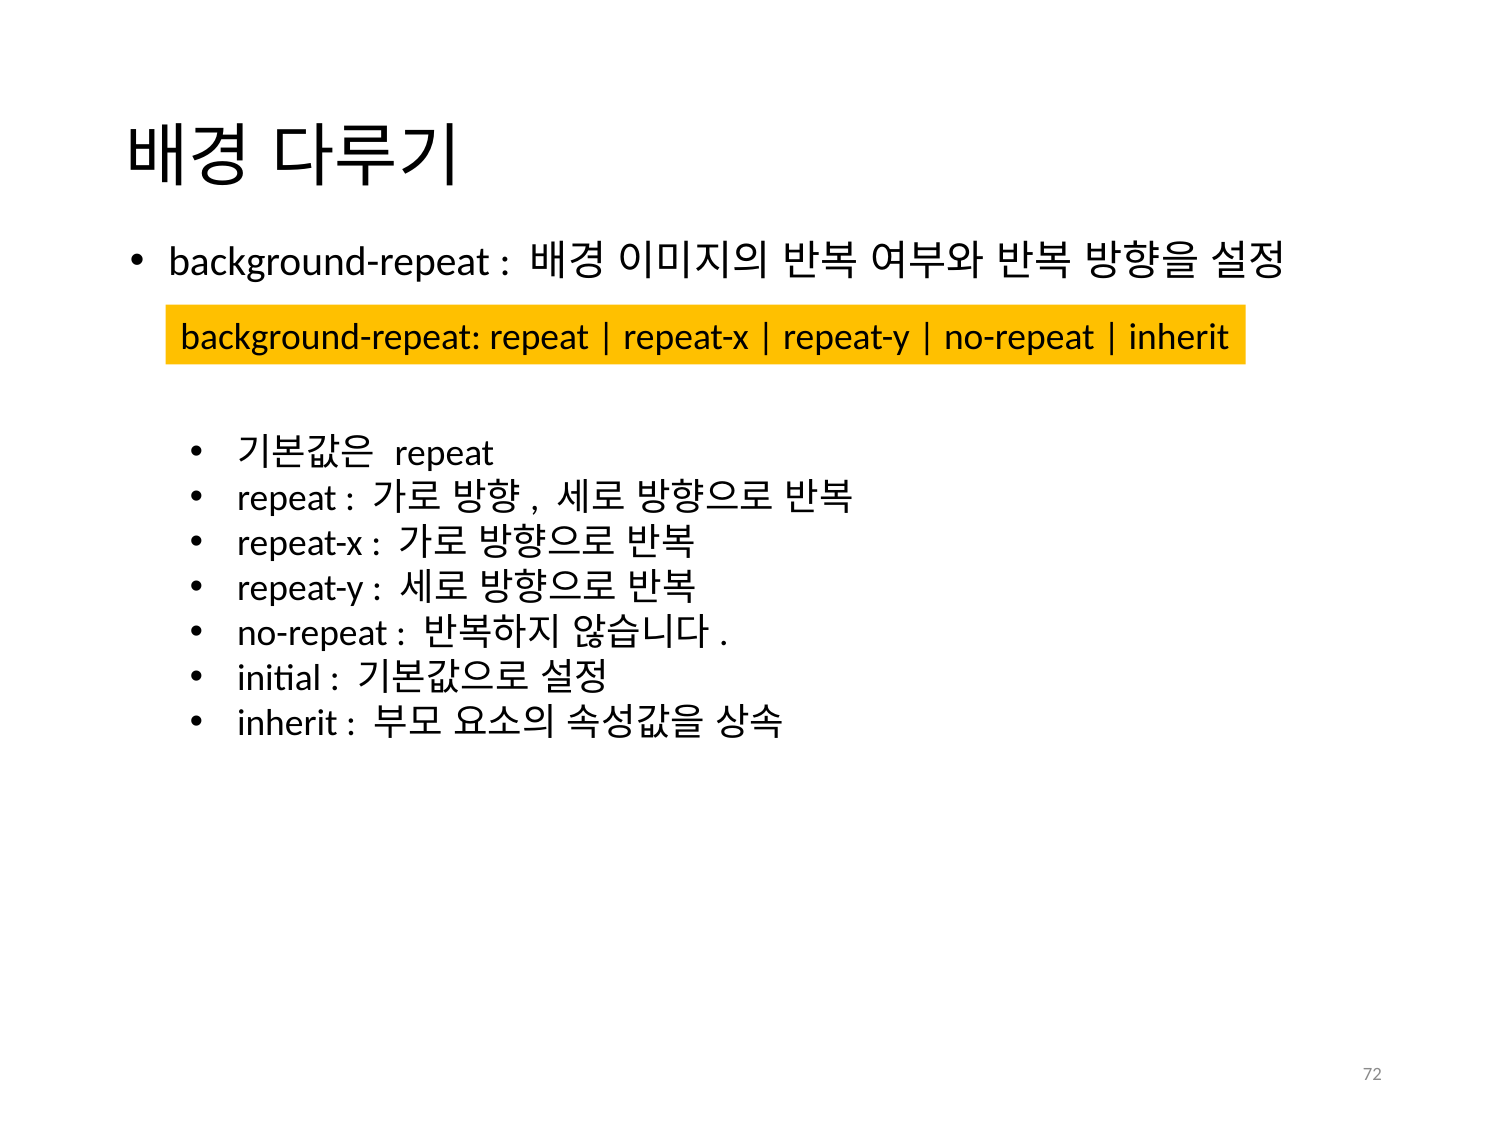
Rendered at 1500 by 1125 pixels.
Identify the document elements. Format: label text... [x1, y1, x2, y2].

title 배경 다루기 [110, 98, 1386, 219]
list background-repeat : 배경 이미지의 반복 여부와 반복 방향을 설정 [114, 231, 1391, 292]
text_box background-repeat: repeat | repeat-x | repeat-y | no-repeat | inherit [165, 304, 1246, 365]
text_box 기본값은 repeat repeat : 가로 방향, 세로 방향으로 반복 repeat-x : 가로 방향으로 반복 repeat-y : 세로 방향으로 반복 no-repeat : 반복하지 않습니다. initial : 기본값으로 설정 inherit : 부모 요소의 속성값을 상속 [175, 420, 869, 796]
slide_number 72 [1059, 1042, 1397, 1103]
